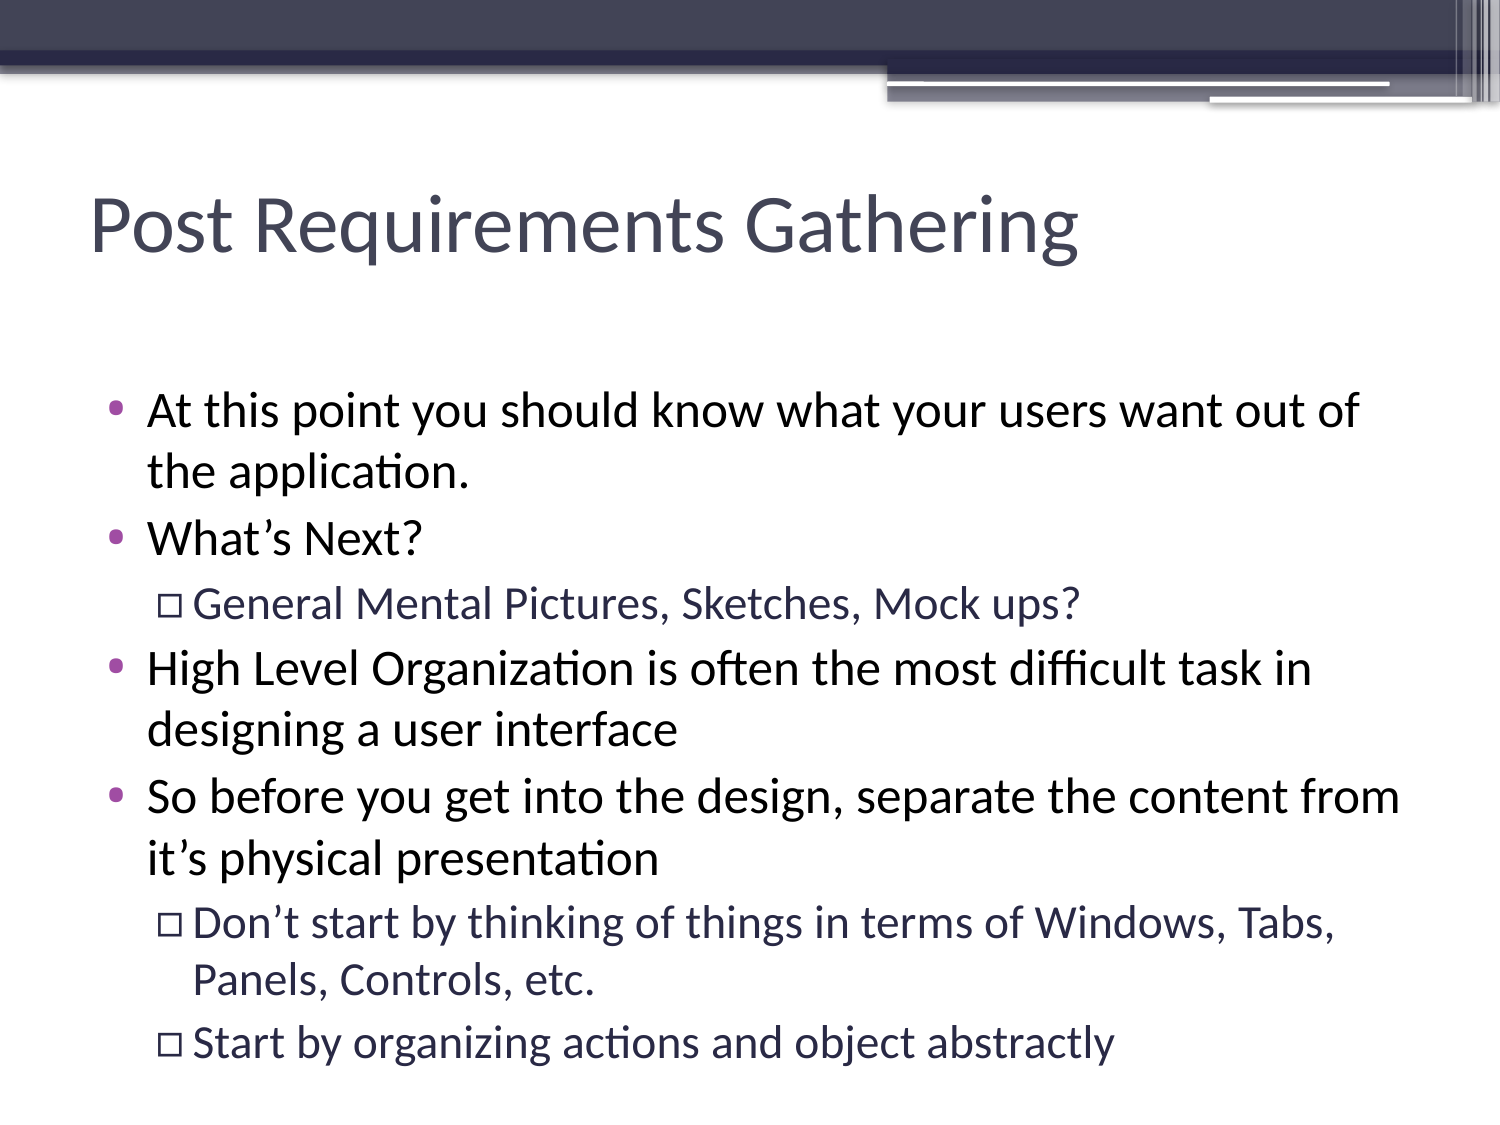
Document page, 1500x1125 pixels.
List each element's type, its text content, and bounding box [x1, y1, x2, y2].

title Post Requirements Gathering [75, 125, 1425, 313]
list At this point you should know what your users want out of the application. What’s Next? General Mental Pictures, Sketches, Mock ups? High Level Organization is often the most difficult task in designing a user interface So before you get into the design, separate the content from it’s physical presentation Don’t start by thinking of things in terms of Windows, Tabs, Panels, Controls, etc. Start by organizing actions and object abstractly [75, 368, 1425, 1079]
